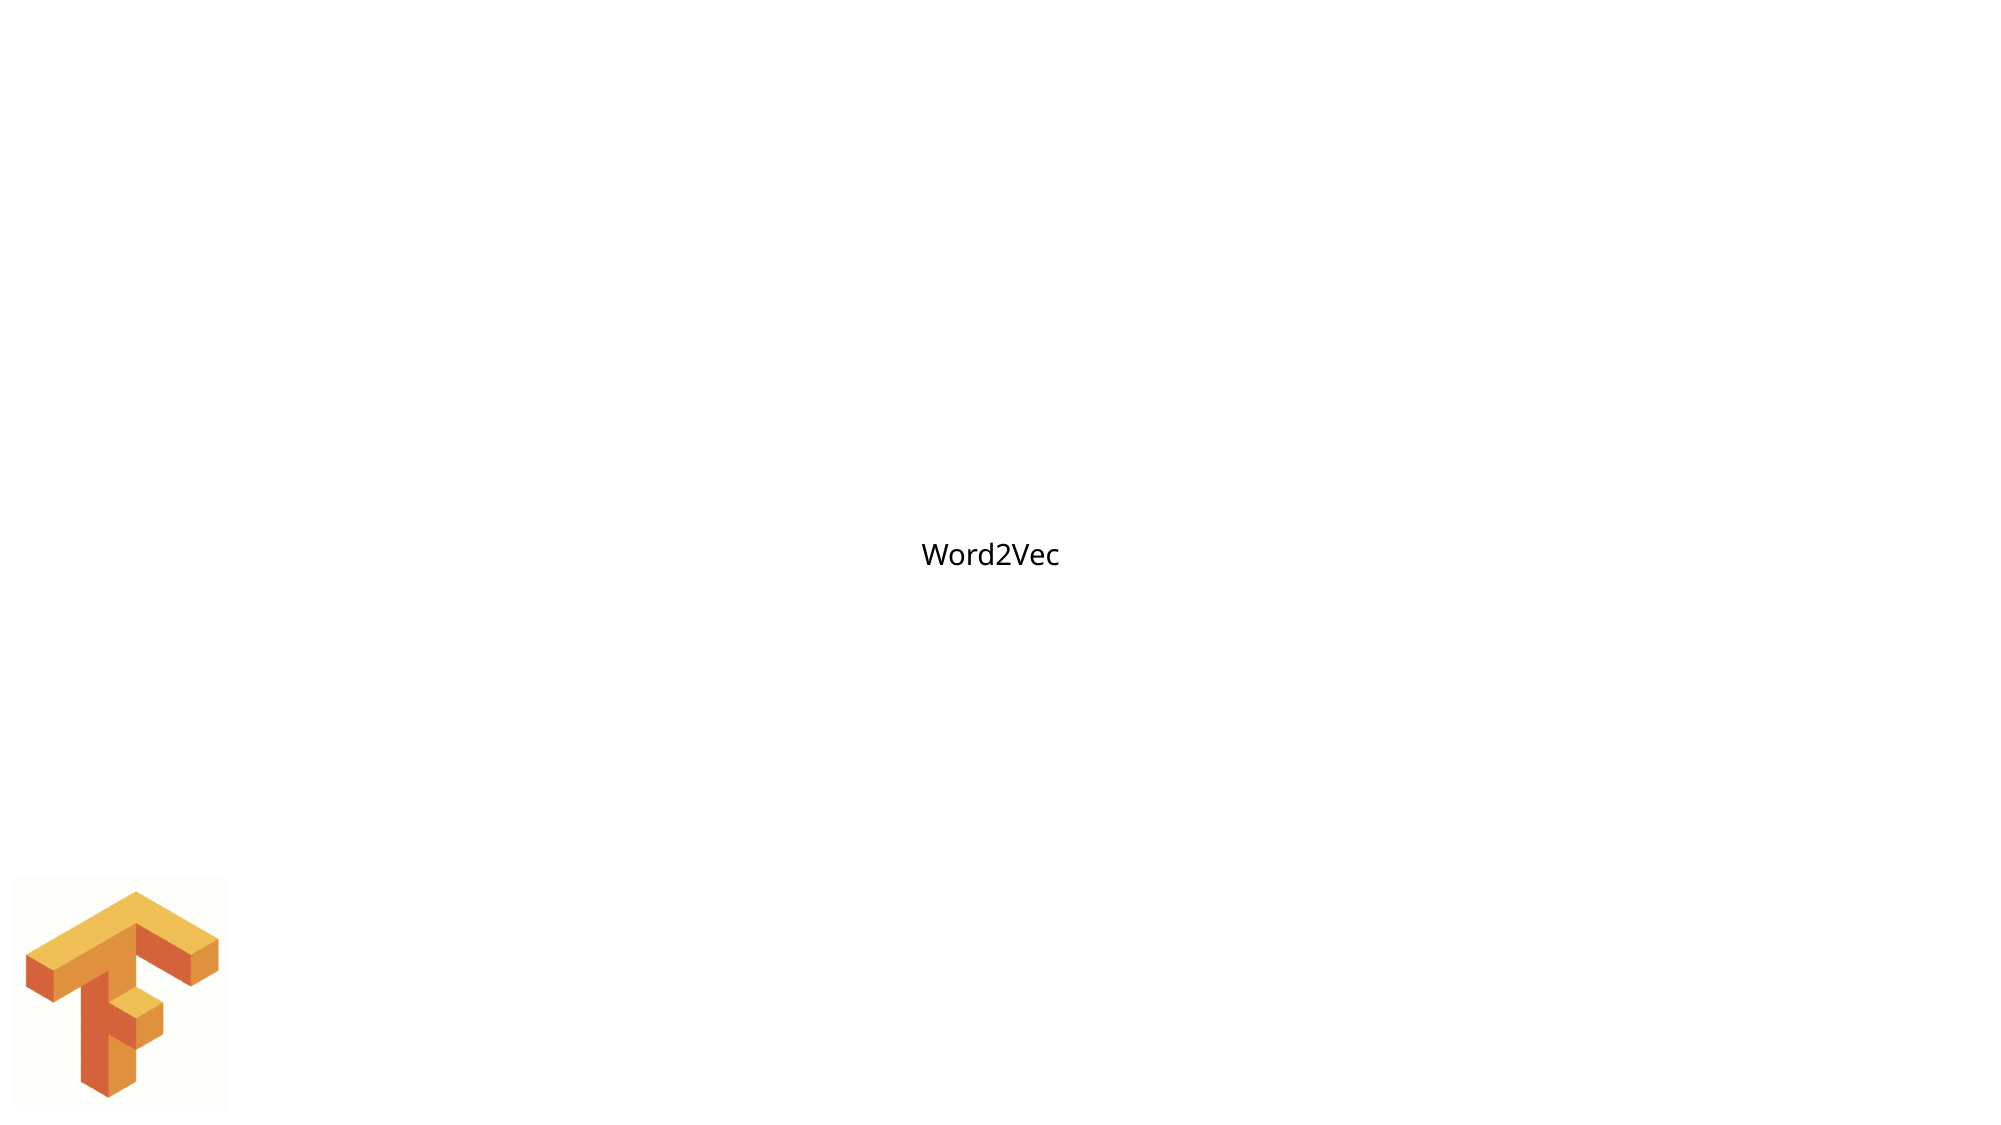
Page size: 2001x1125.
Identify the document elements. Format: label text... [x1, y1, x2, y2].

picture [14, 877, 228, 1110]
title Word2Vec [73, 271, 1909, 580]
